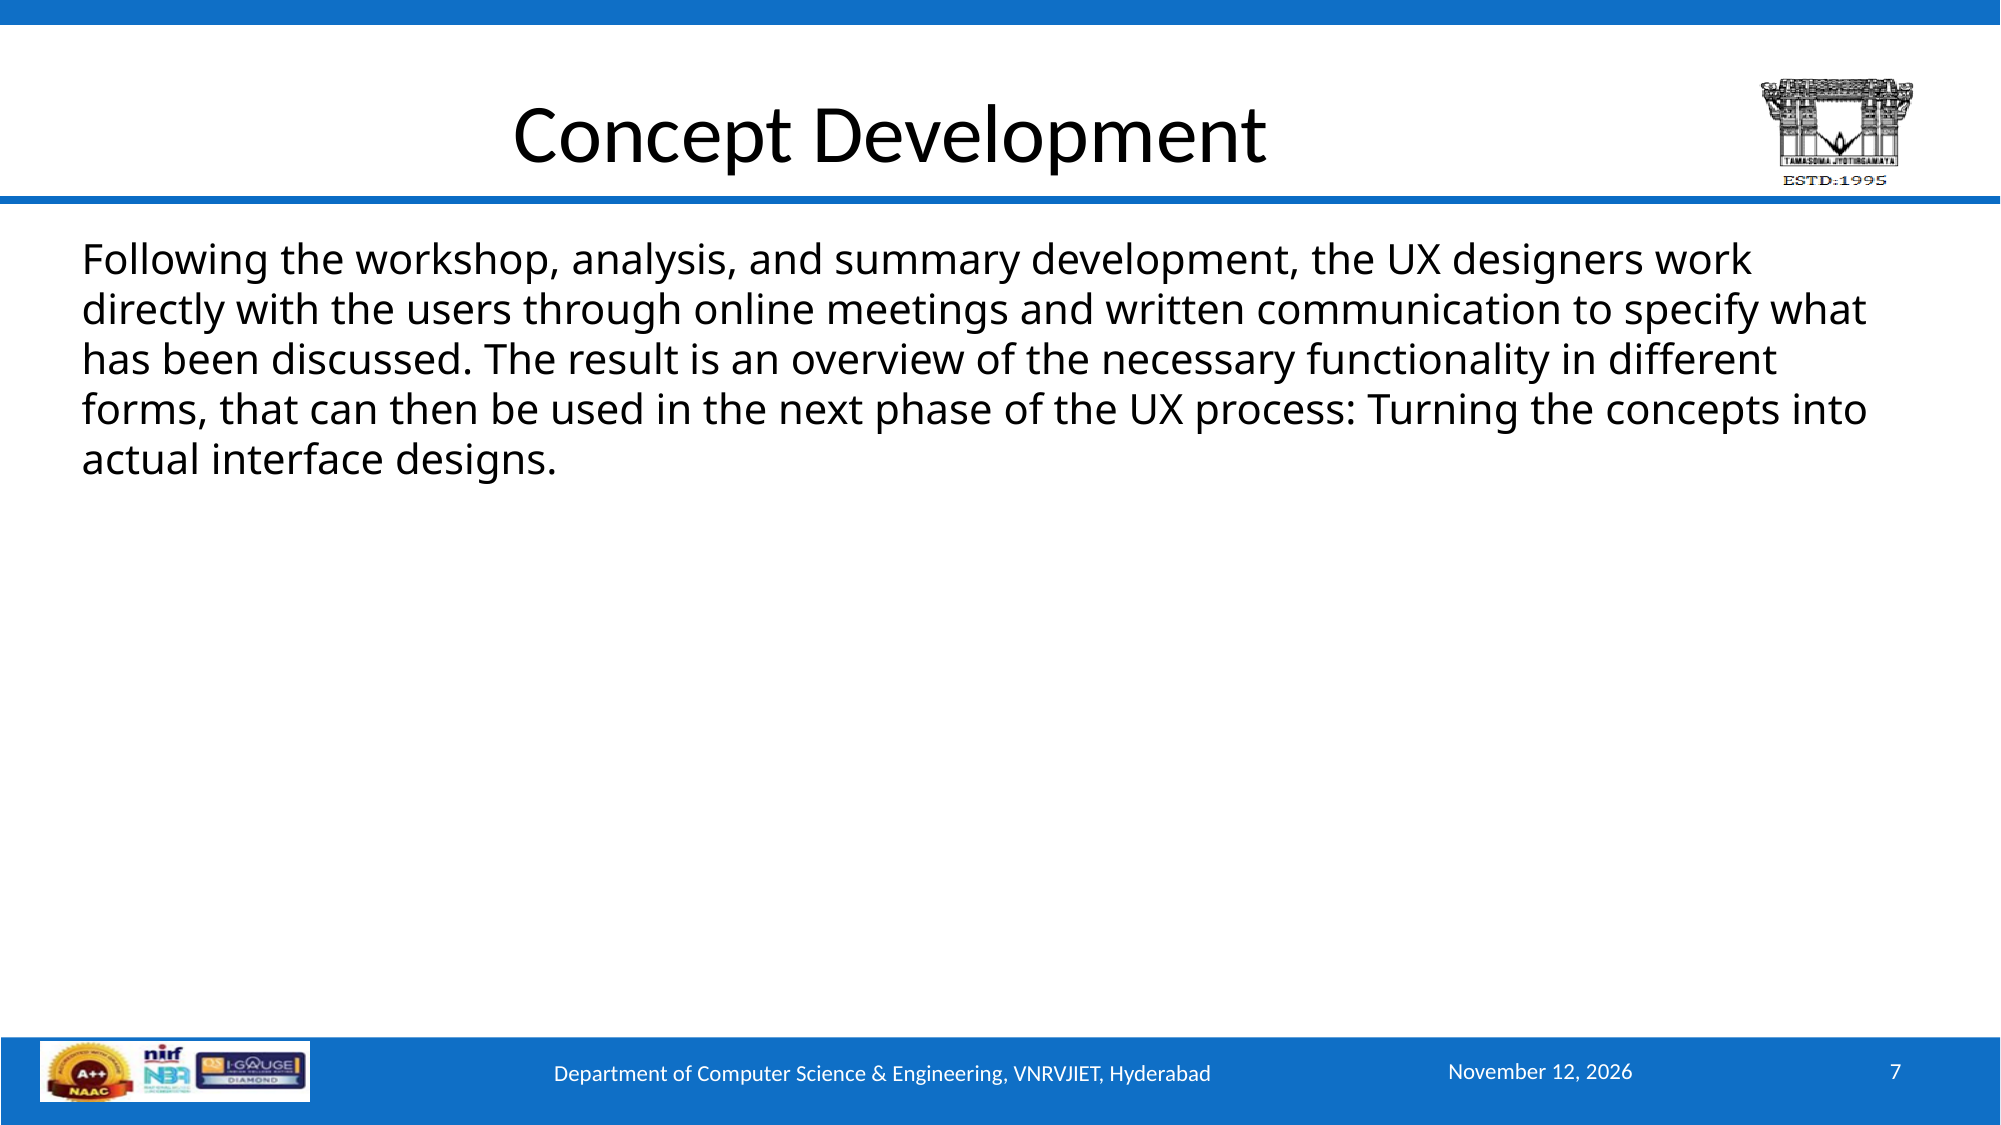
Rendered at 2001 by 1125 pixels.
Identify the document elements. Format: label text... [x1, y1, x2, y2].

picture [40, 1041, 310, 1102]
title Concept Development [33, 57, 1750, 200]
footer Department of Computer Science & Engineering, VNRVJIET, Hyderabad [333, 1041, 1434, 1102]
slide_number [1433, 1040, 1734, 1100]
picture [1750, 70, 1934, 194]
list Following the workshop, analysis, and summary development, the UX designers work directly with the users through online meetings and written communication to specify what has been discussed. The result is an overview of the necessary functionality in different forms, that can then be used in the next phase of the UX process: Turning the concepts into actual interface designs. [66, 224, 1917, 1013]
slide_number 7 [1749, 1040, 1917, 1100]
